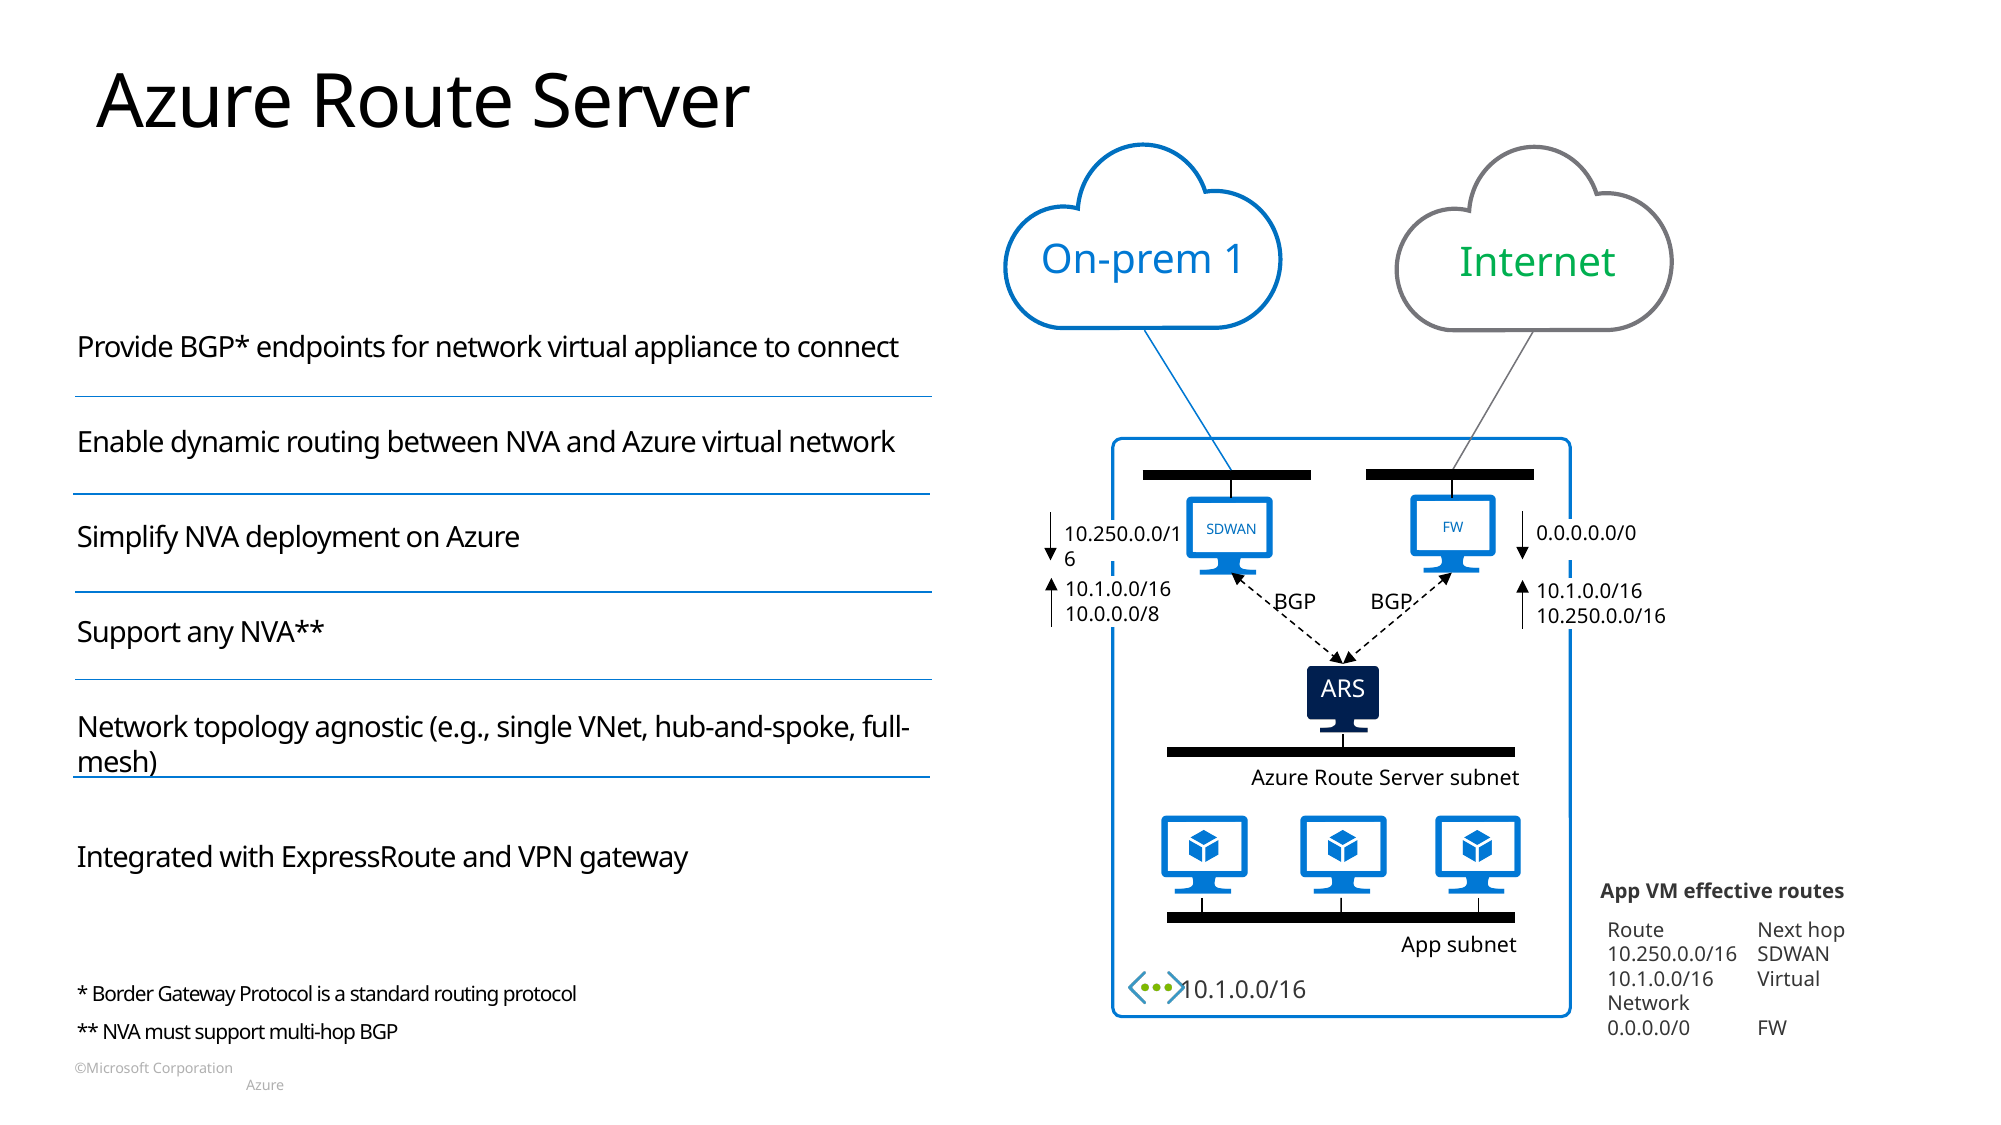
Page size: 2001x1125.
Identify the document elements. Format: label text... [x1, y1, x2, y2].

text_box 10.1.0.0/16 [1185, 966, 1322, 1011]
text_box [1342, 572, 1453, 664]
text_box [1409, 491, 1497, 576]
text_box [1186, 493, 1274, 578]
text_box Provide BGP* endpoints for network virtual appliance to connect Enable dynamic routing between NVA and Azure virtual network Simplify NVA deployment on Azure Support any NVA** Network topology agnostic (e.g., single VNet, hub-and-spoke, full-mesh) Integrated with ExpressRoute and VPN gateway * Border Gateway Protocol is a standard routing protocol ** NVA must support multi-hop BGP [61, 321, 950, 1068]
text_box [1144, 330, 1232, 471]
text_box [1230, 572, 1342, 664]
picture [1161, 812, 1249, 897]
picture [1434, 812, 1522, 897]
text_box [1307, 664, 1379, 735]
text_box Route Next hop 10.250.0.0/16 SDWAN 10.1.0.0/16 Virtual Network 0.0.0.0/0 FW [1592, 909, 1923, 1072]
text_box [1004, 143, 1282, 329]
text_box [1522, 578, 1700, 629]
picture [1127, 959, 1185, 1017]
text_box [1050, 511, 1185, 561]
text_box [1522, 510, 1657, 560]
text_box App VM effective routes [1585, 870, 1860, 910]
text_box App subnet [1401, 933, 1518, 957]
picture [1300, 812, 1387, 897]
text_box [1111, 437, 1572, 1018]
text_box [1395, 145, 1673, 331]
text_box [1051, 576, 1186, 627]
text_box Azure Route Server subnet [1251, 766, 1521, 790]
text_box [72, 396, 932, 778]
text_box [1449, 331, 1535, 474]
title Azure Route Server [96, 52, 1952, 241]
